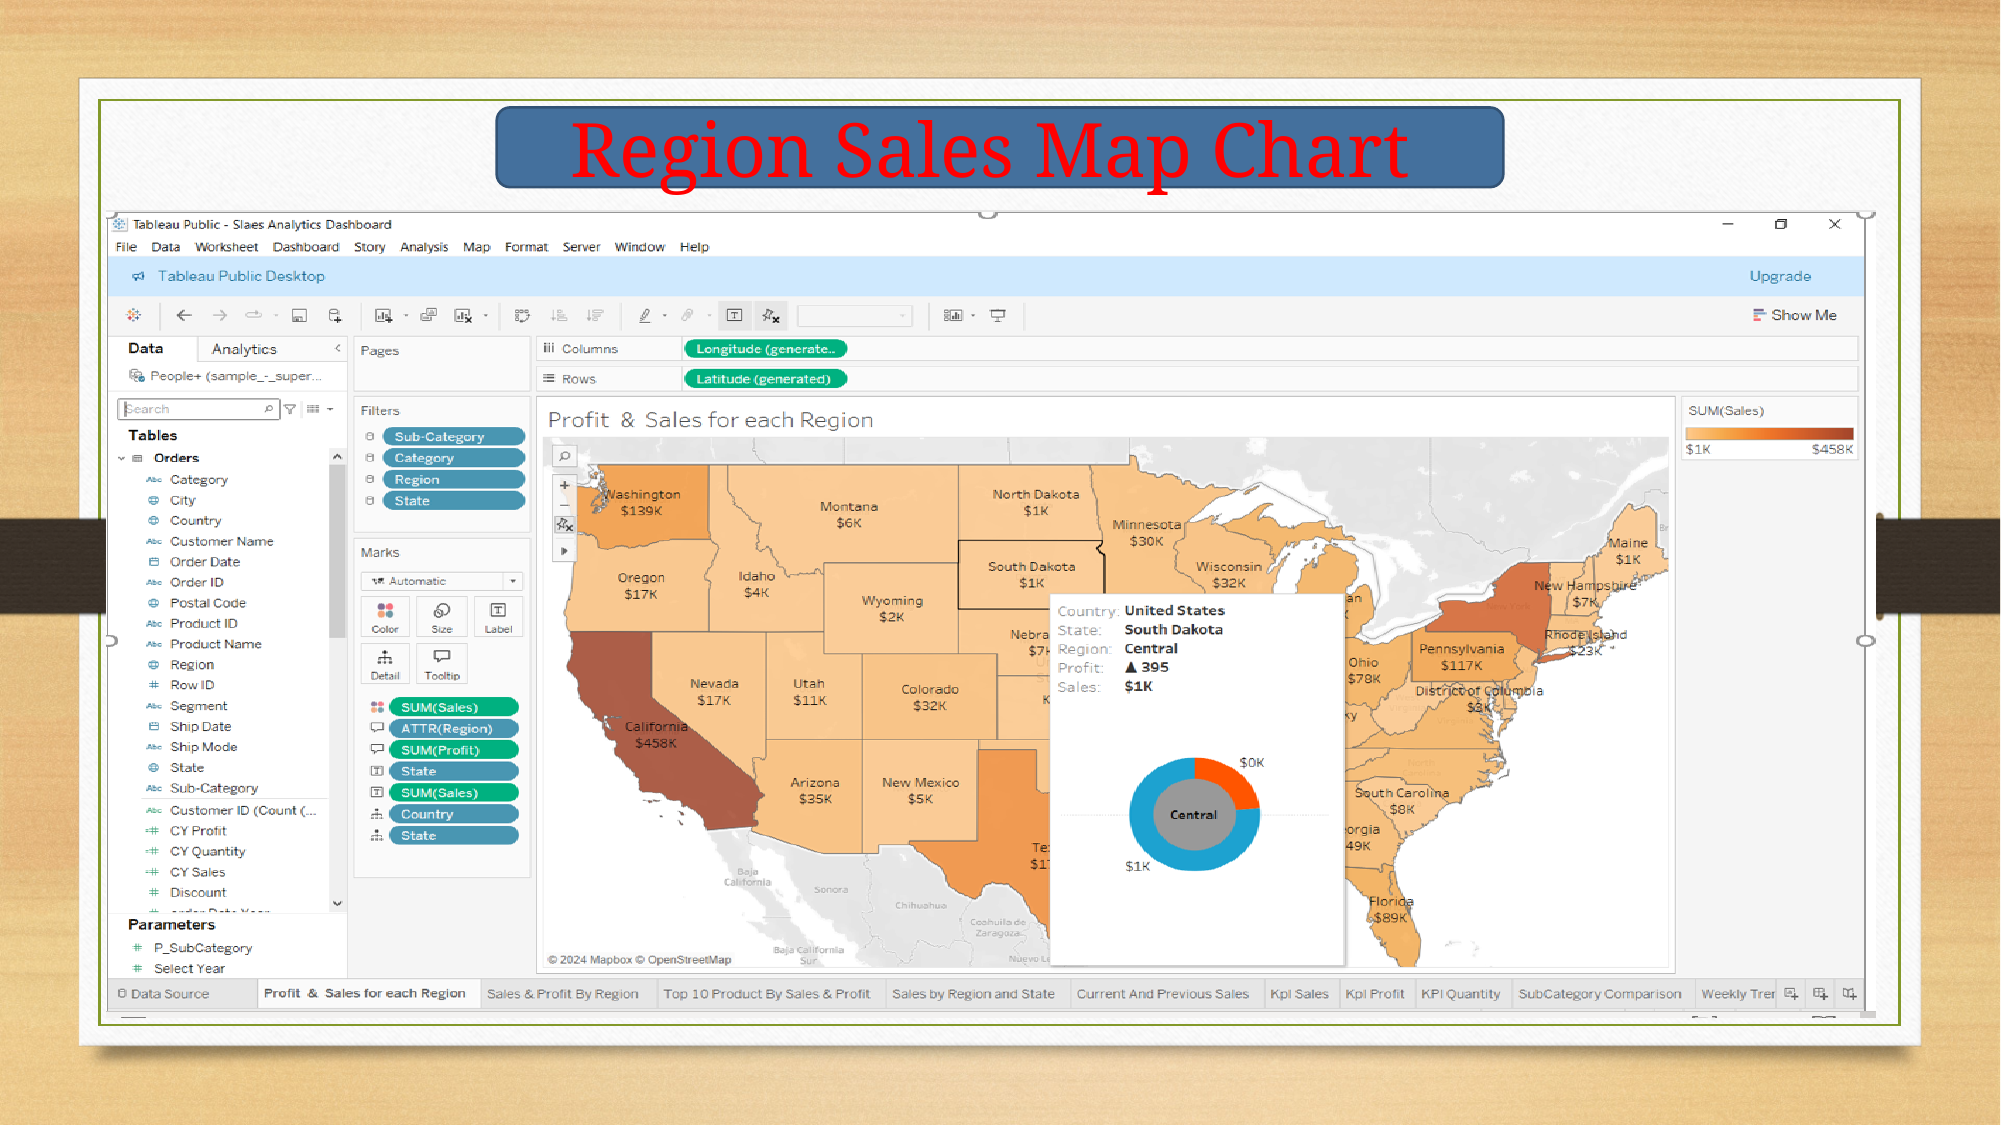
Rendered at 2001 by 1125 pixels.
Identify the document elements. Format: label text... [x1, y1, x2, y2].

text_box Region Sales Map Chart [495, 106, 1505, 189]
picture [0, 0, 2001, 1125]
